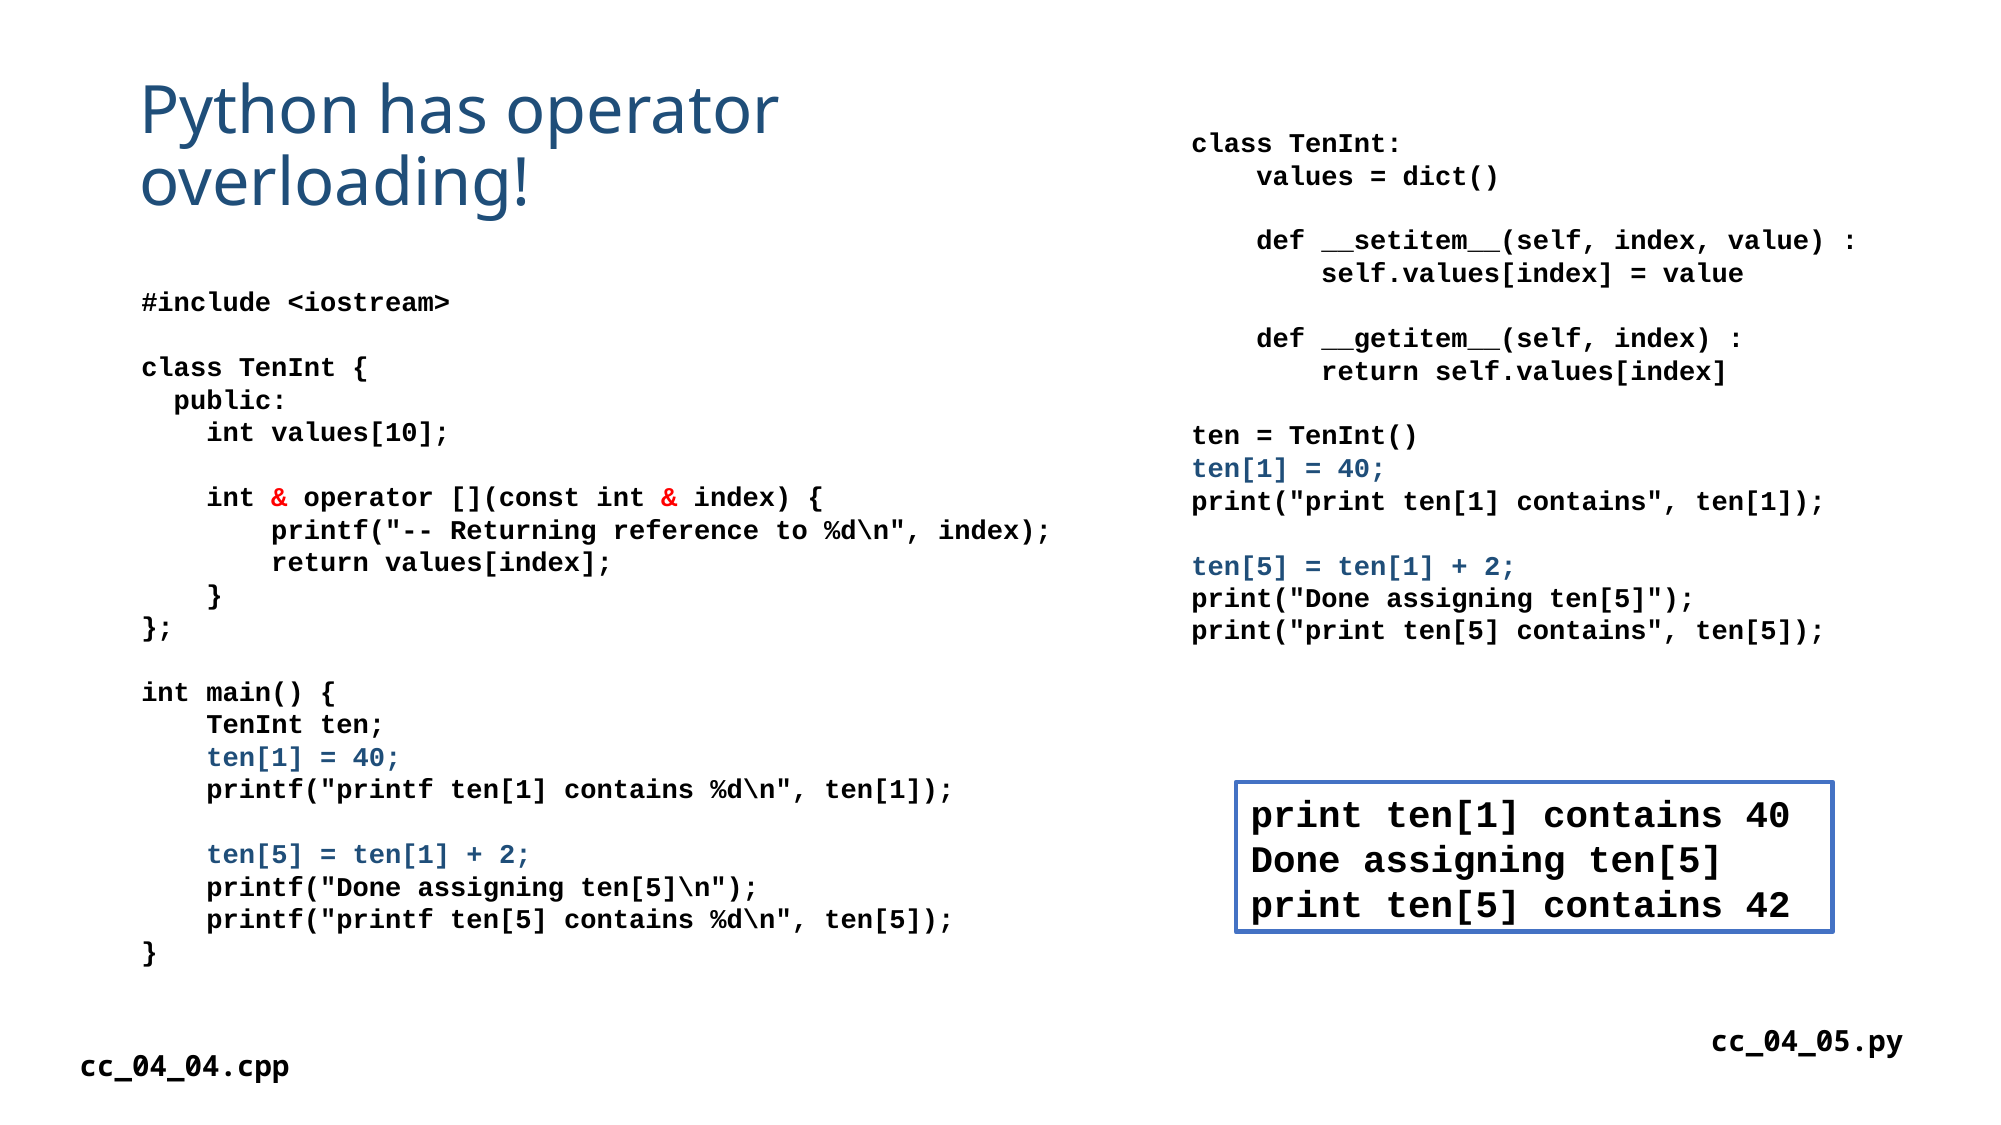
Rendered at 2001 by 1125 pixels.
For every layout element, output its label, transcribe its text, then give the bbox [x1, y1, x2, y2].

title Python has operator overloading! [124, 38, 1080, 257]
text_box #include <iostream> class TenInt { public: int values[10]; int & operator [](const int & index) { printf("-- Returning reference to %d\n", index); return values[index]; } }; int main() { TenInt ten; ten[1] = 40; printf("printf ten[1] contains %d\n", ten[1]); ten[5] = ten[1] + 2; printf("Done assigning ten[5]\n"); printf("printf ten[5] contains %d\n", ten[5]); } [126, 277, 1177, 975]
text_box cc_04_05.py [1696, 1014, 1970, 1065]
text_box class TenInt: values = dict() def __setitem__(self, index, value) : self.values[index] = value def __getitem__(self, index) : return self.values[index] ten = TenInt() ten[1] = 40; print("print ten[1] contains", ten[1]); ten[5] = ten[1] + 2; print("Done assigning ten[5]"); print("print ten[5] contains", ten[5]); [1176, 118, 1893, 653]
text_box print ten[1] contains 40 Done assigning ten[5] print ten[5] contains 42 [1235, 782, 1833, 932]
text_box cc_04_04.cpp [64, 1039, 338, 1090]
